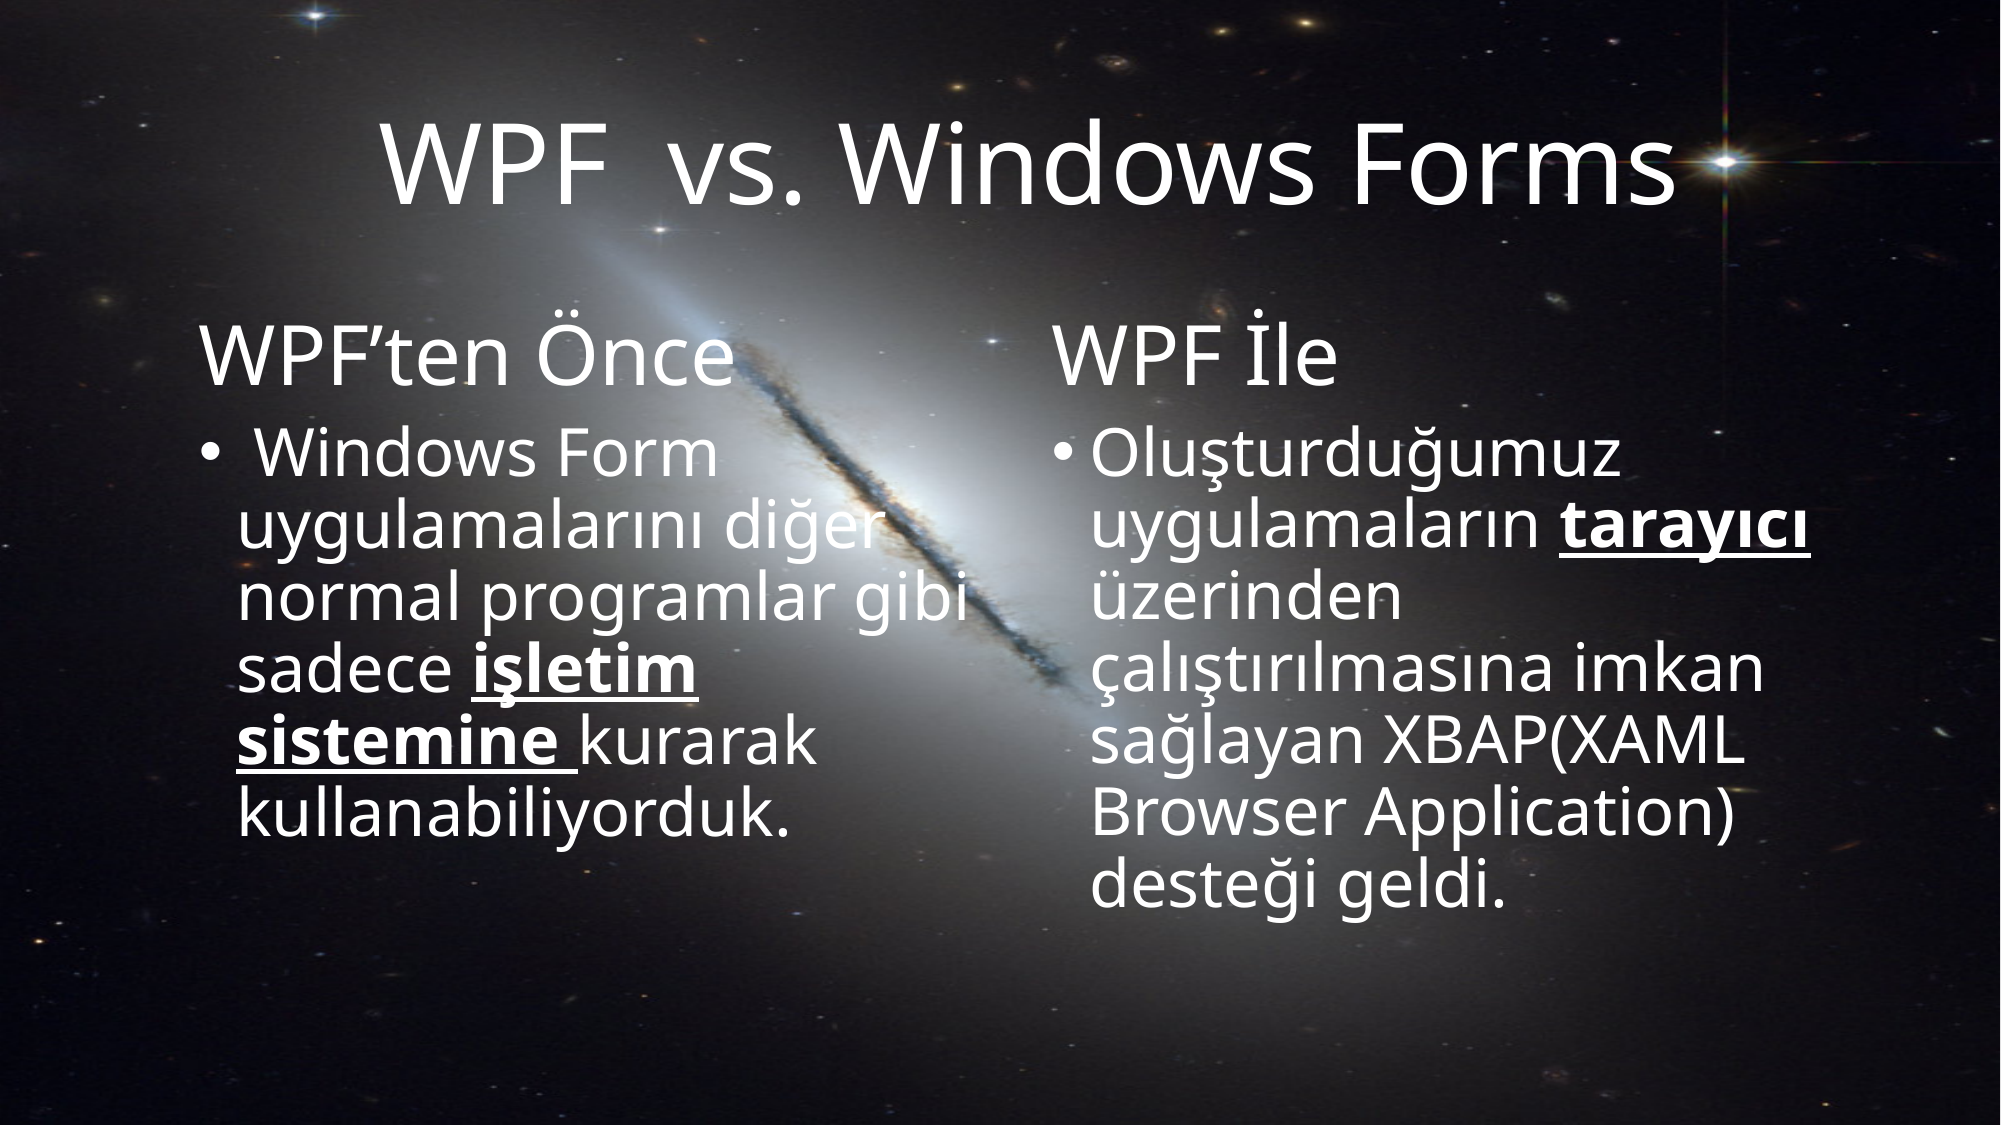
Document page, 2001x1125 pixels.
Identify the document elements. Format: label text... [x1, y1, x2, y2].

list Oluşturduğumuz uygulamaların tarayıcı üzerinden çalıştırılmasına imkan sağlayan XBAP(XAML Browser Application) desteği geldi. [1036, 410, 1863, 1016]
list WPF’ten Önce [183, 275, 1009, 410]
list WPF İle [1036, 275, 1863, 410]
picture [0, 0, 2001, 1125]
title WPF vs. Windows Forms [137, 59, 1863, 278]
list Windows Form uygulamalarını diğer normal programlar gibi sadece işletim sistemine kurarak kullanabiliyorduk. [183, 410, 1009, 1016]
